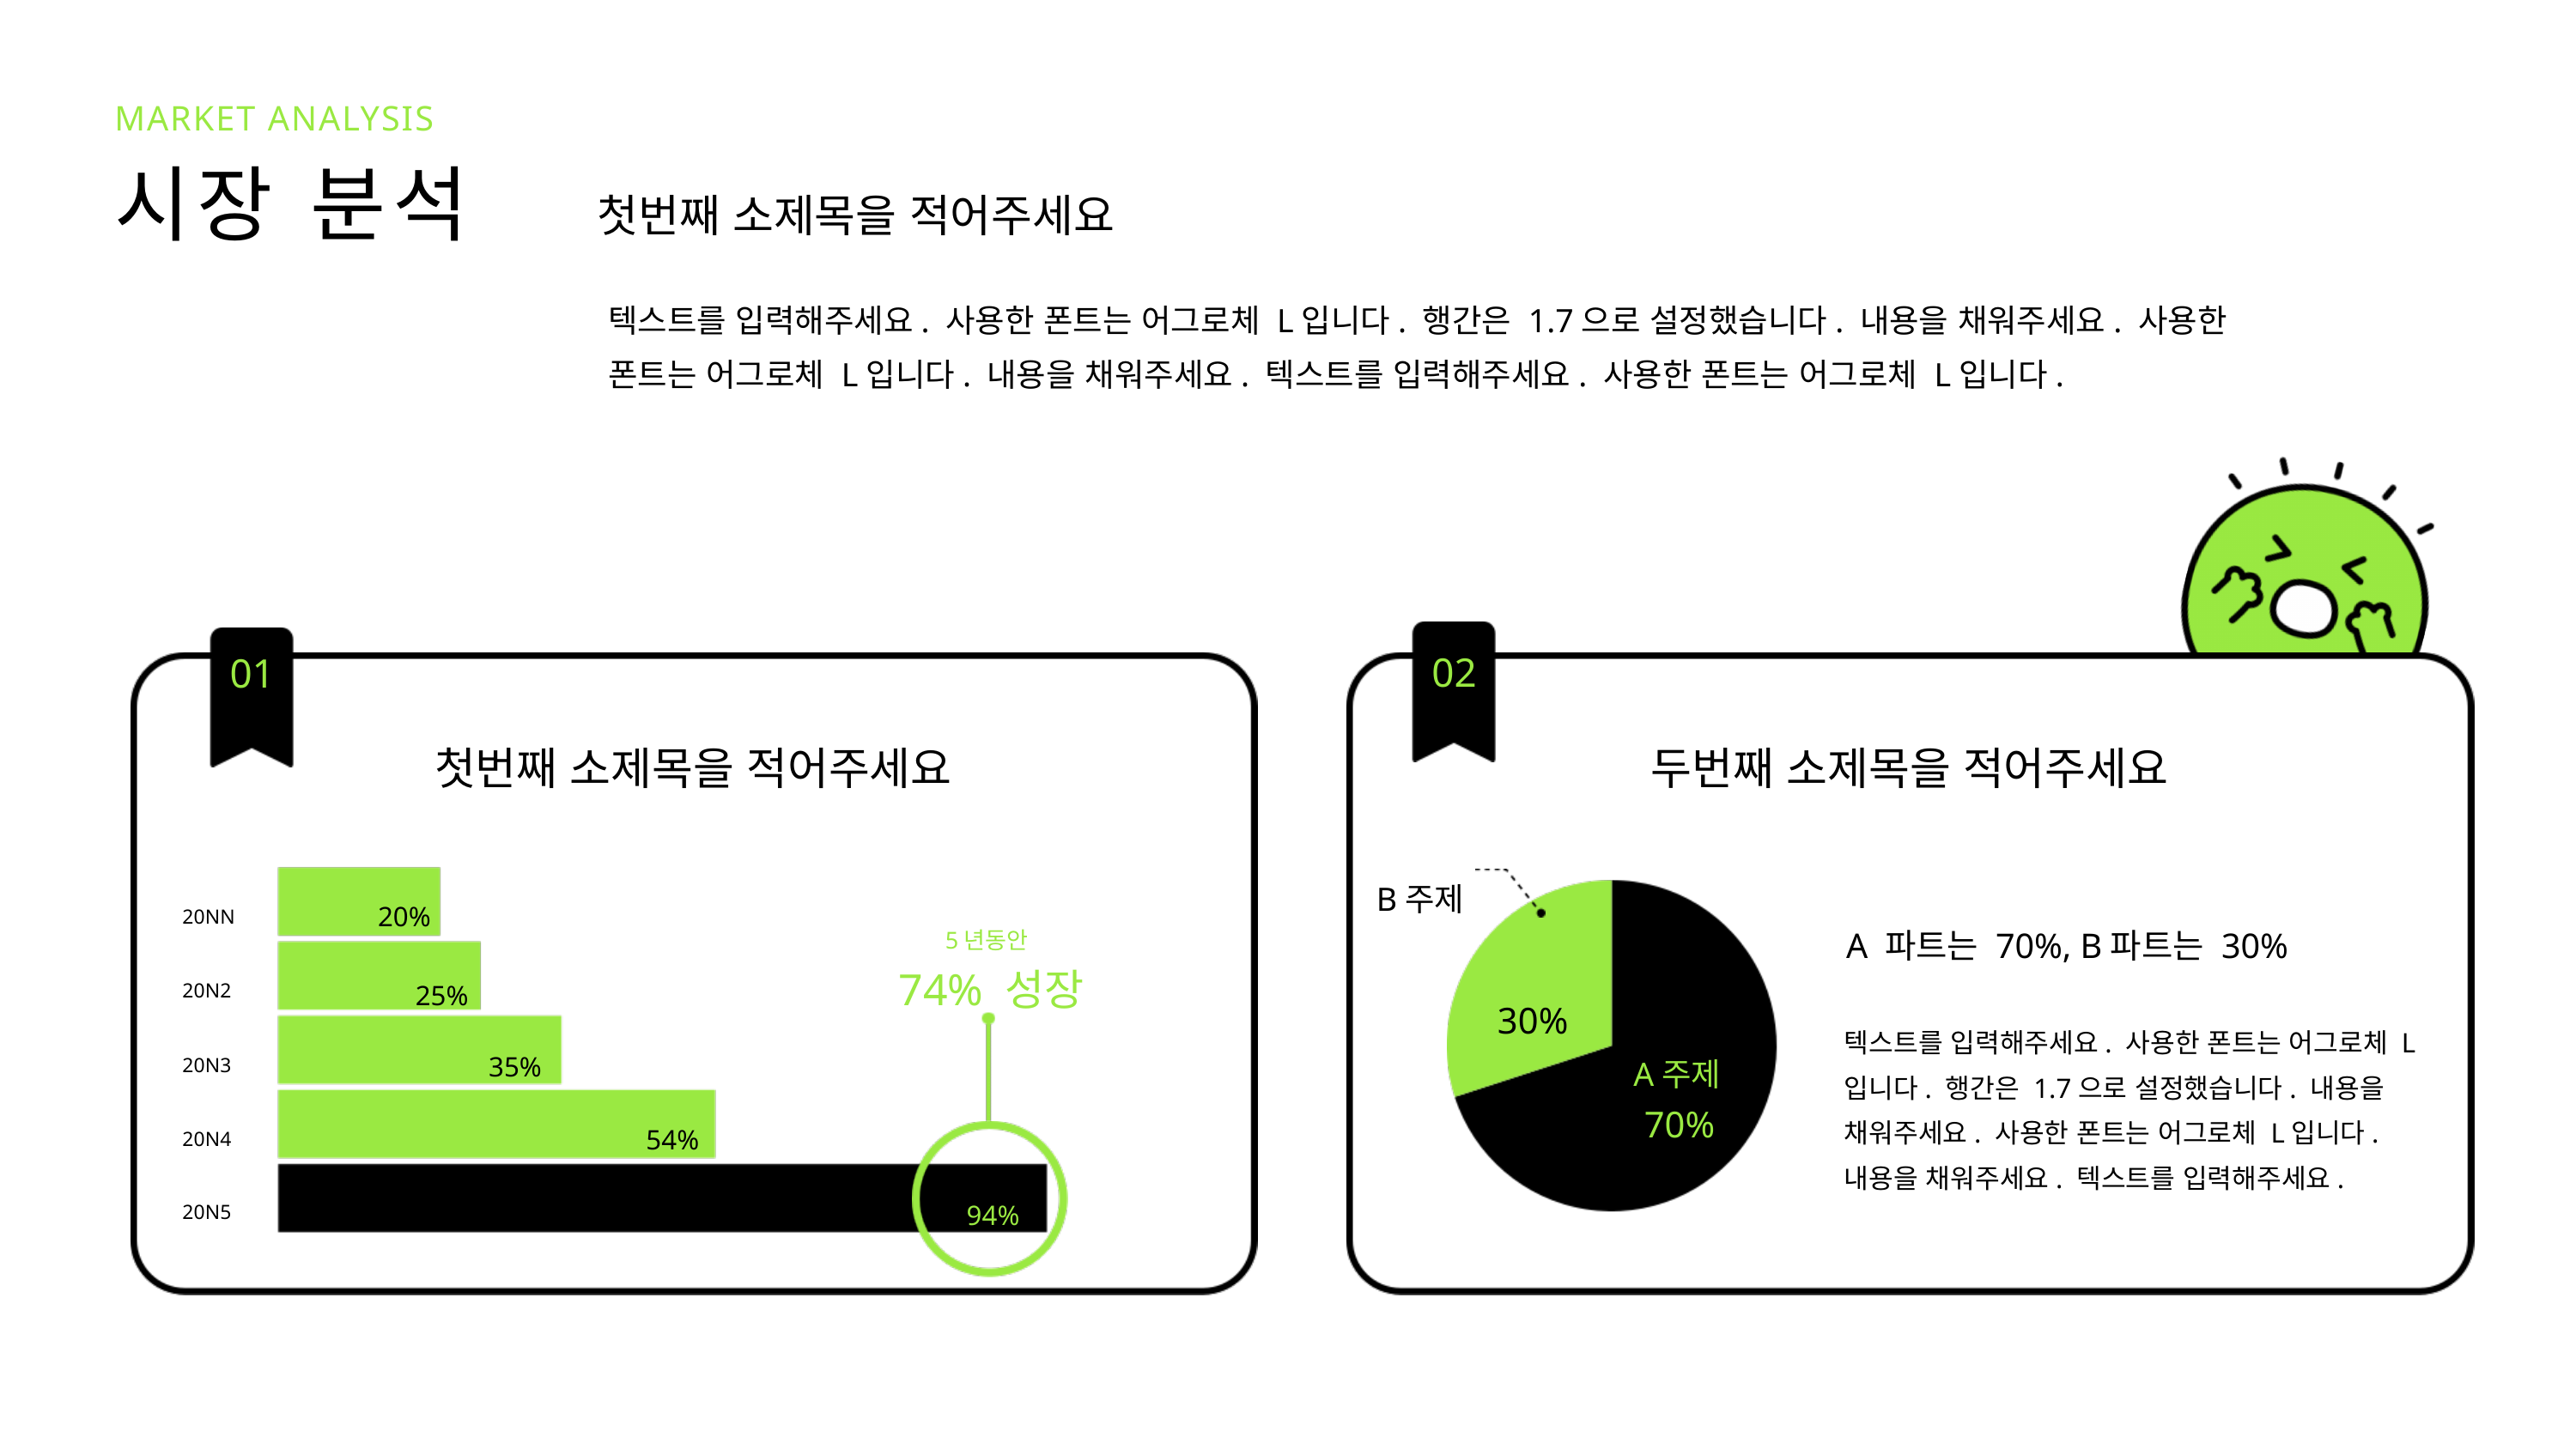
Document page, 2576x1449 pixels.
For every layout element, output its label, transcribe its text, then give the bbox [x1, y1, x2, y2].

picture [1346, 433, 2475, 1295]
text_box 텍스트를 입력해주세요. 사용한 폰트는 어그로체 L입니다. 행간은 1.7으로 설정했습니다. 내용을 채워주세요. 사용한 폰트는 어그로체 L입니다. 내용을 채워주세요. 텍스트를 입력해주세요. 사용한 폰트는 어그로체 L입니다. [608, 288, 2317, 391]
picture [130, 627, 1258, 1319]
text_box MARKET ANALYSIS [114, 93, 653, 145]
text_box 첫번째 소제목을 적어주세요 [597, 175, 1226, 239]
text_box 시장 분석 [114, 141, 1122, 270]
